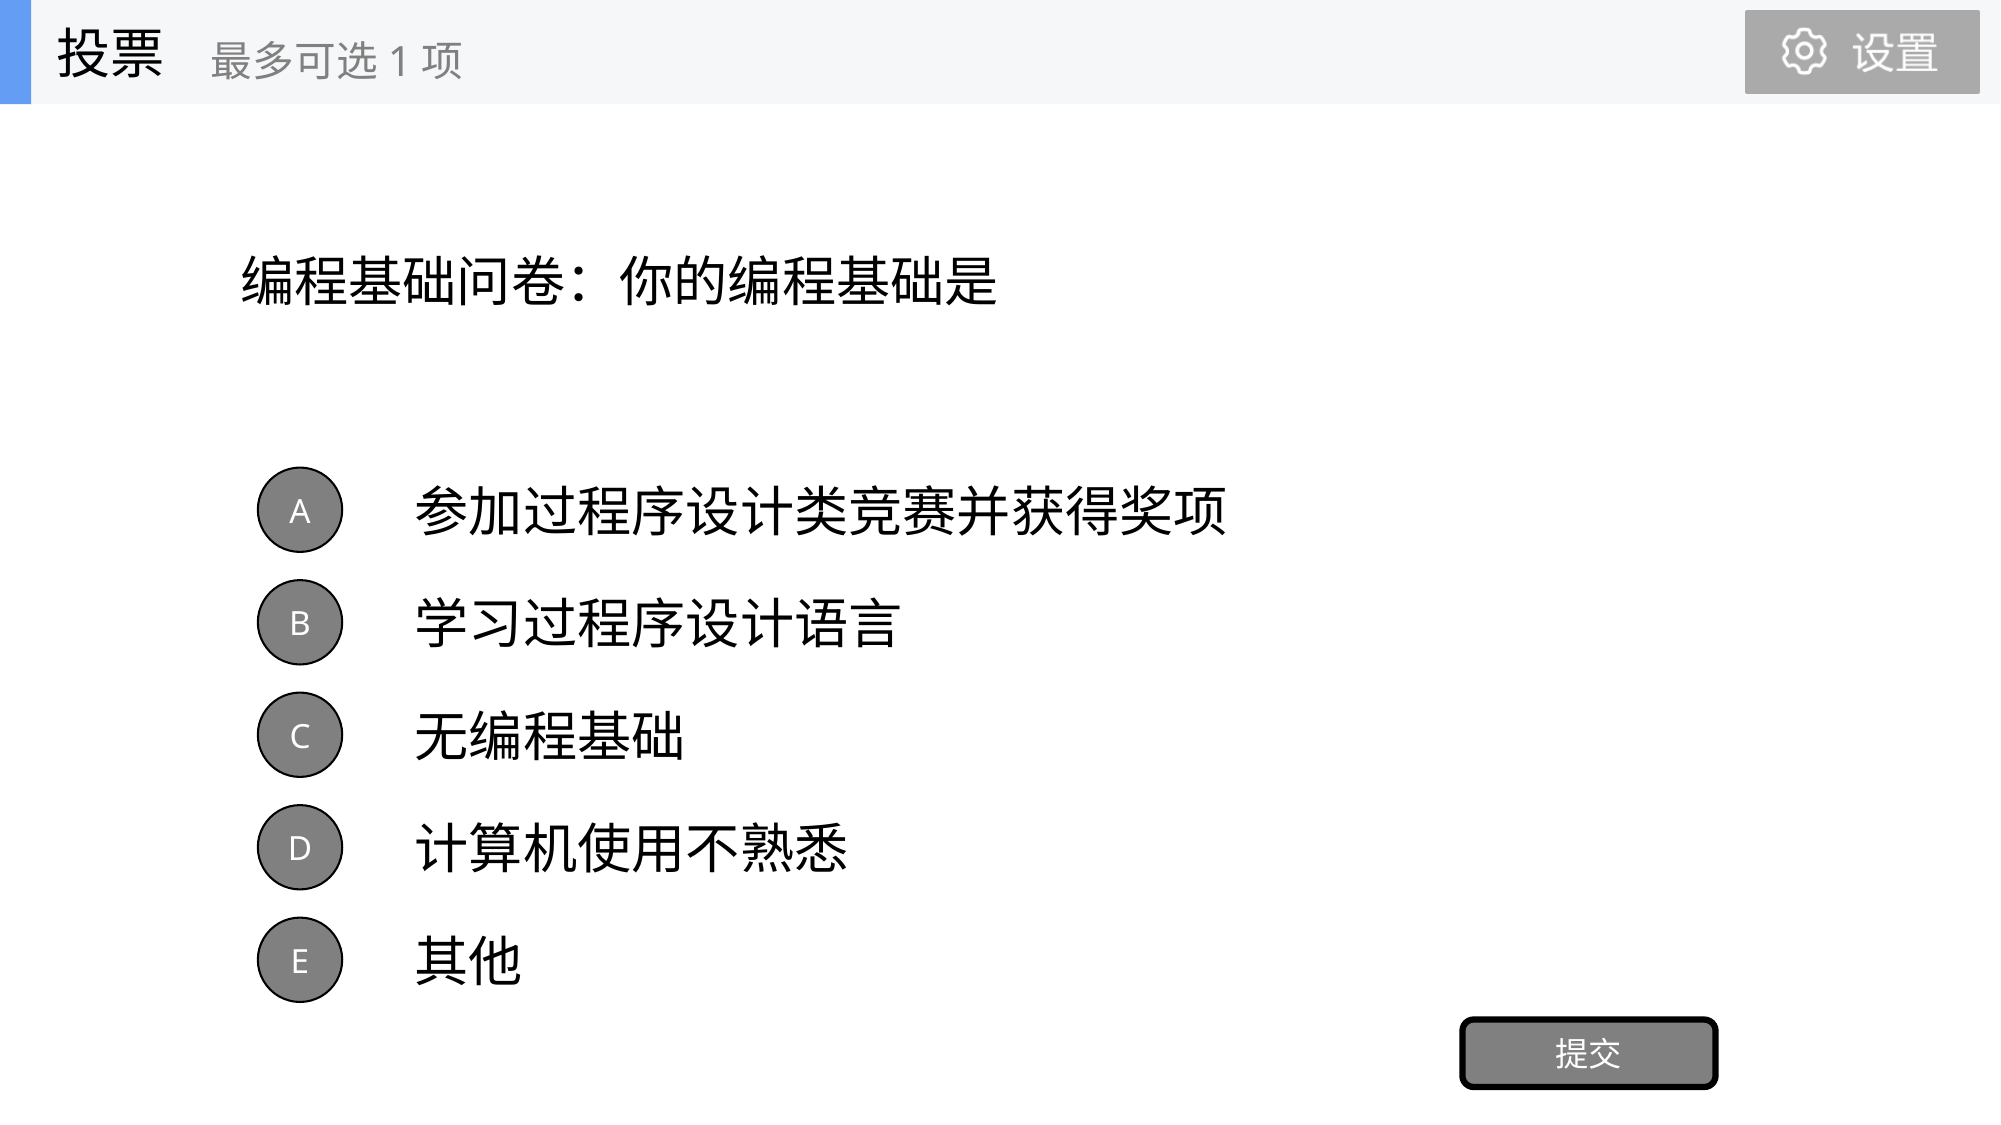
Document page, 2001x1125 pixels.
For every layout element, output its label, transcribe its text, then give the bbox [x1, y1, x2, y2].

text_box E [255, 915, 345, 1005]
text_box 学习过程序设计语言 [399, 569, 1800, 675]
text_box A [255, 465, 345, 555]
text_box 无编程基础 [399, 681, 1800, 788]
text_box 参加过程序设计类竞赛并获得奖项 [399, 456, 1800, 563]
text_box 编程基础问卷：你的编程基础是 [200, 116, 1800, 456]
text_box D [255, 803, 345, 892]
picture [1745, 10, 1980, 94]
text_box C [255, 690, 345, 780]
text_box 其他 [399, 906, 1800, 1013]
text_box 提交 [1460, 1017, 1718, 1090]
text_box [0, 0, 2000, 105]
text_box B [255, 578, 345, 667]
text_box 计算机使用不熟悉 [399, 794, 1800, 900]
